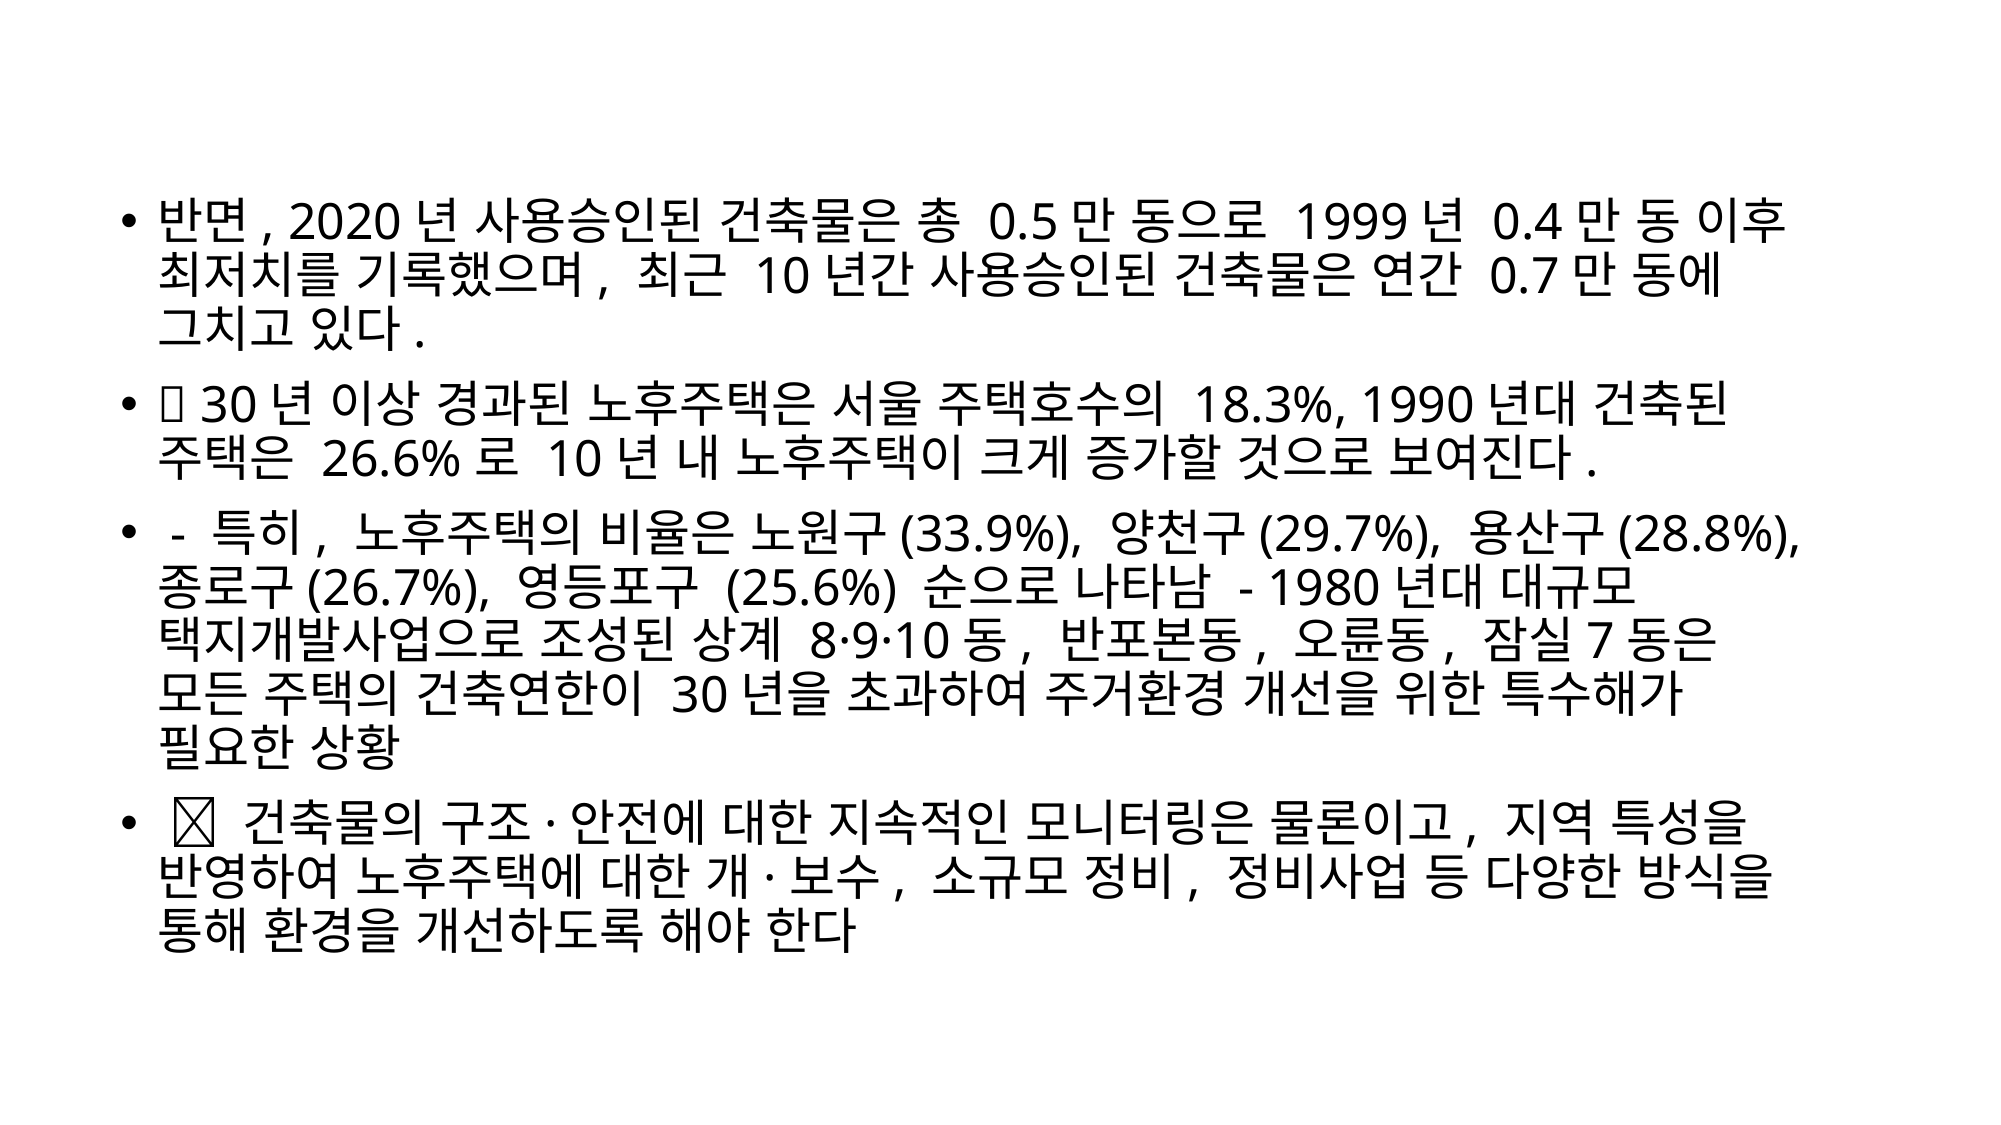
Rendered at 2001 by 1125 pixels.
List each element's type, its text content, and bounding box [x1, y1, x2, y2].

list 반면, 2020년 사용승인된 건축물은 총 0.5만 동으로 1999년 0.4만 동 이후 최저치를 기록했으며, 최근 10년간 사용승인된 건축물은 연간 0.7만 동에 그치고 있다.  30년 이상 경과된 노후주택은 서울 주택호수의 18.3%, 1990년대 건축된 주택은 26.6%로 10년 내 노후주택이 크게 증가할 것으로 보여진다. - 특히, 노후주택의 비율은 노원구(33.9%), 양천구(29.7%), 용산구(28.8%), 종로구(26.7%), 영등포구 (25.6%) 순으로 나타남 - 1980년대 대규모 택지개발사업으로 조성된 상계 8·9·10동, 반포본동, 오륜동, 잠실7동은 모든 주택의 건축연한이 30년을 초과하여 주거환경 개선을 위한 특수해가 필요한 상황  건축물의 구조·안전에 대한 지속적인 모니터링은 물론이고, 지역 특성을 반영하여 노후주택에 대한 개·보수, 소규모 정비, 정비사업 등 다양한 방식을 통해 환경을 개선하도록 해야 한다 [105, 188, 1831, 903]
